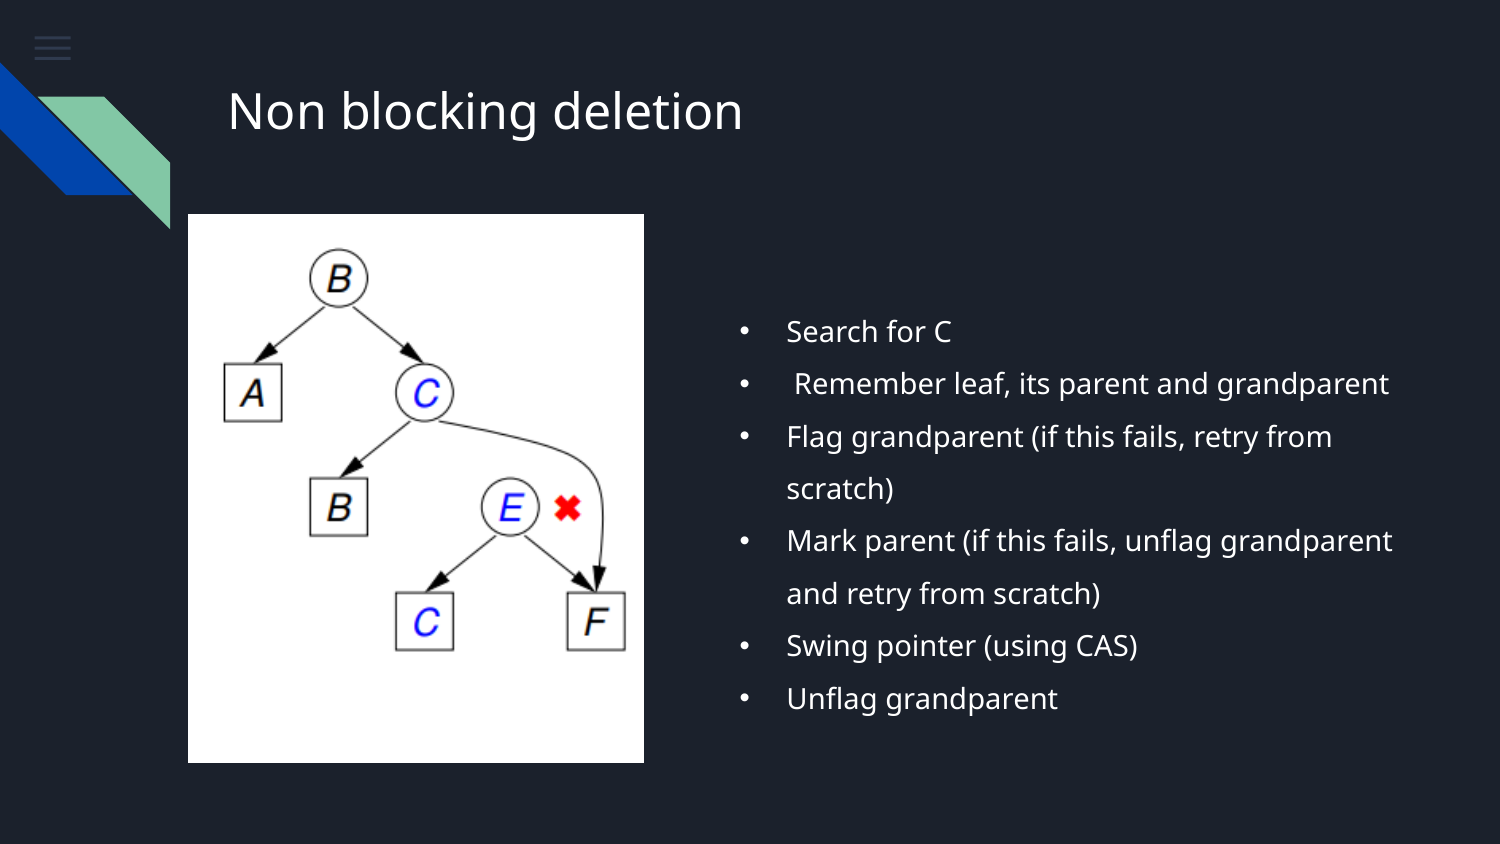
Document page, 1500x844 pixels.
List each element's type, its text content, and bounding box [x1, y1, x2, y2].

title Non blocking deletion [212, 64, 1368, 215]
text_box Search for C Remember leaf, its parent and grandparent Flag grandparent (if this fails, retry from scratch) Mark parent (if this fails, unflag grandparent and retry from scratch) Swing pointer (using CAS) Unflag grandparent [724, 288, 1433, 723]
picture [188, 214, 644, 764]
